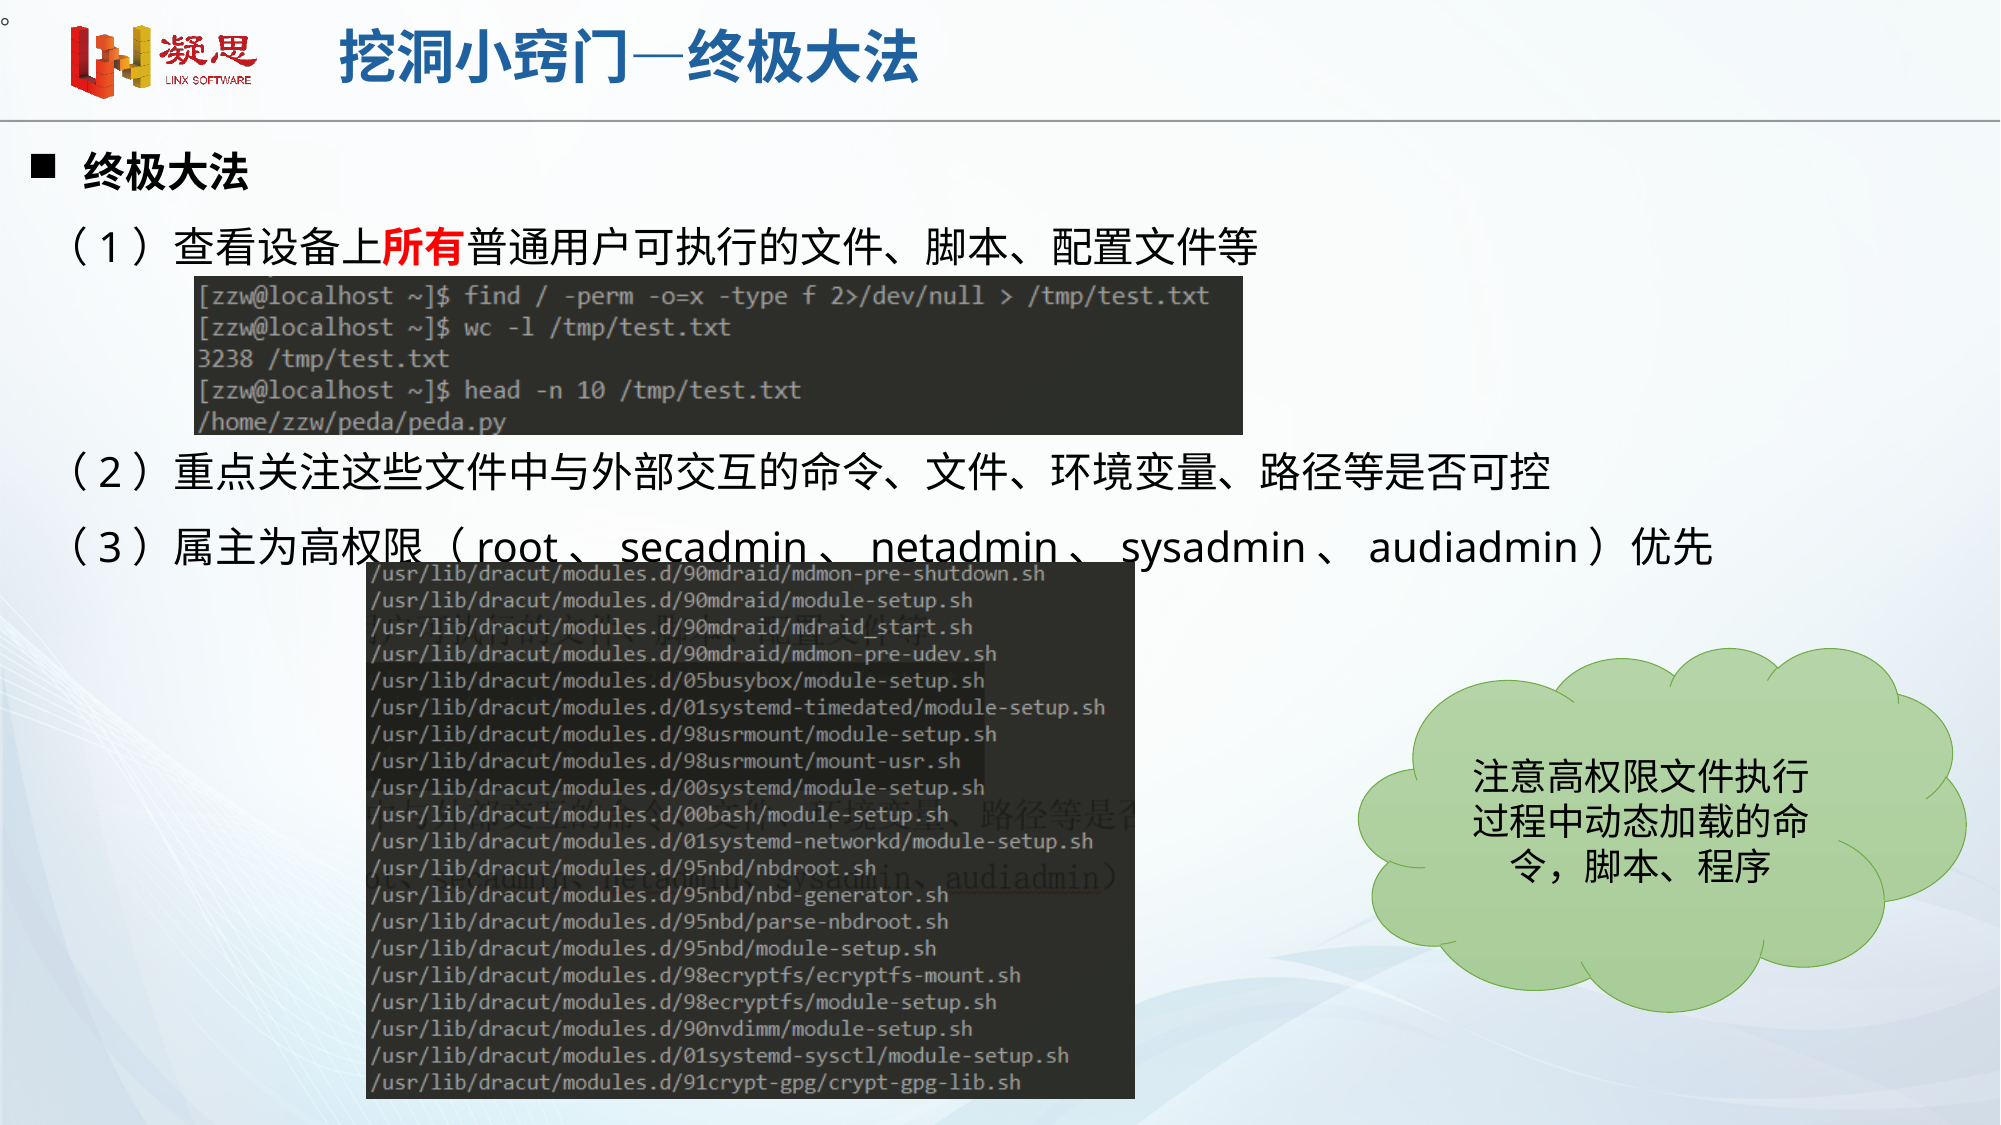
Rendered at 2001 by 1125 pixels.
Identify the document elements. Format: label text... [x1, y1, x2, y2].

text_box 终极大法 （1）查看设备上所有普通用户可执行的文件、脚本、配置文件等 （2）重点关注这些文件中与外部交互的命令、文件、环境变量、路径等是否可控 （3）属主为高权限（root、secadmin、netadmin、sysadmin、audiadmin）优先 [12, 113, 1924, 654]
text_box 注意高权限文件执行过程中动态加载的命令，脚本、程序 [1357, 647, 1967, 1013]
picture [0, 0, 2001, 1125]
title 挖洞小窍门—终极大法 [323, 0, 1902, 113]
picture [194, 276, 1243, 435]
text_box 。 [0, 0, 26, 96]
picture [1761, 654, 1797, 666]
